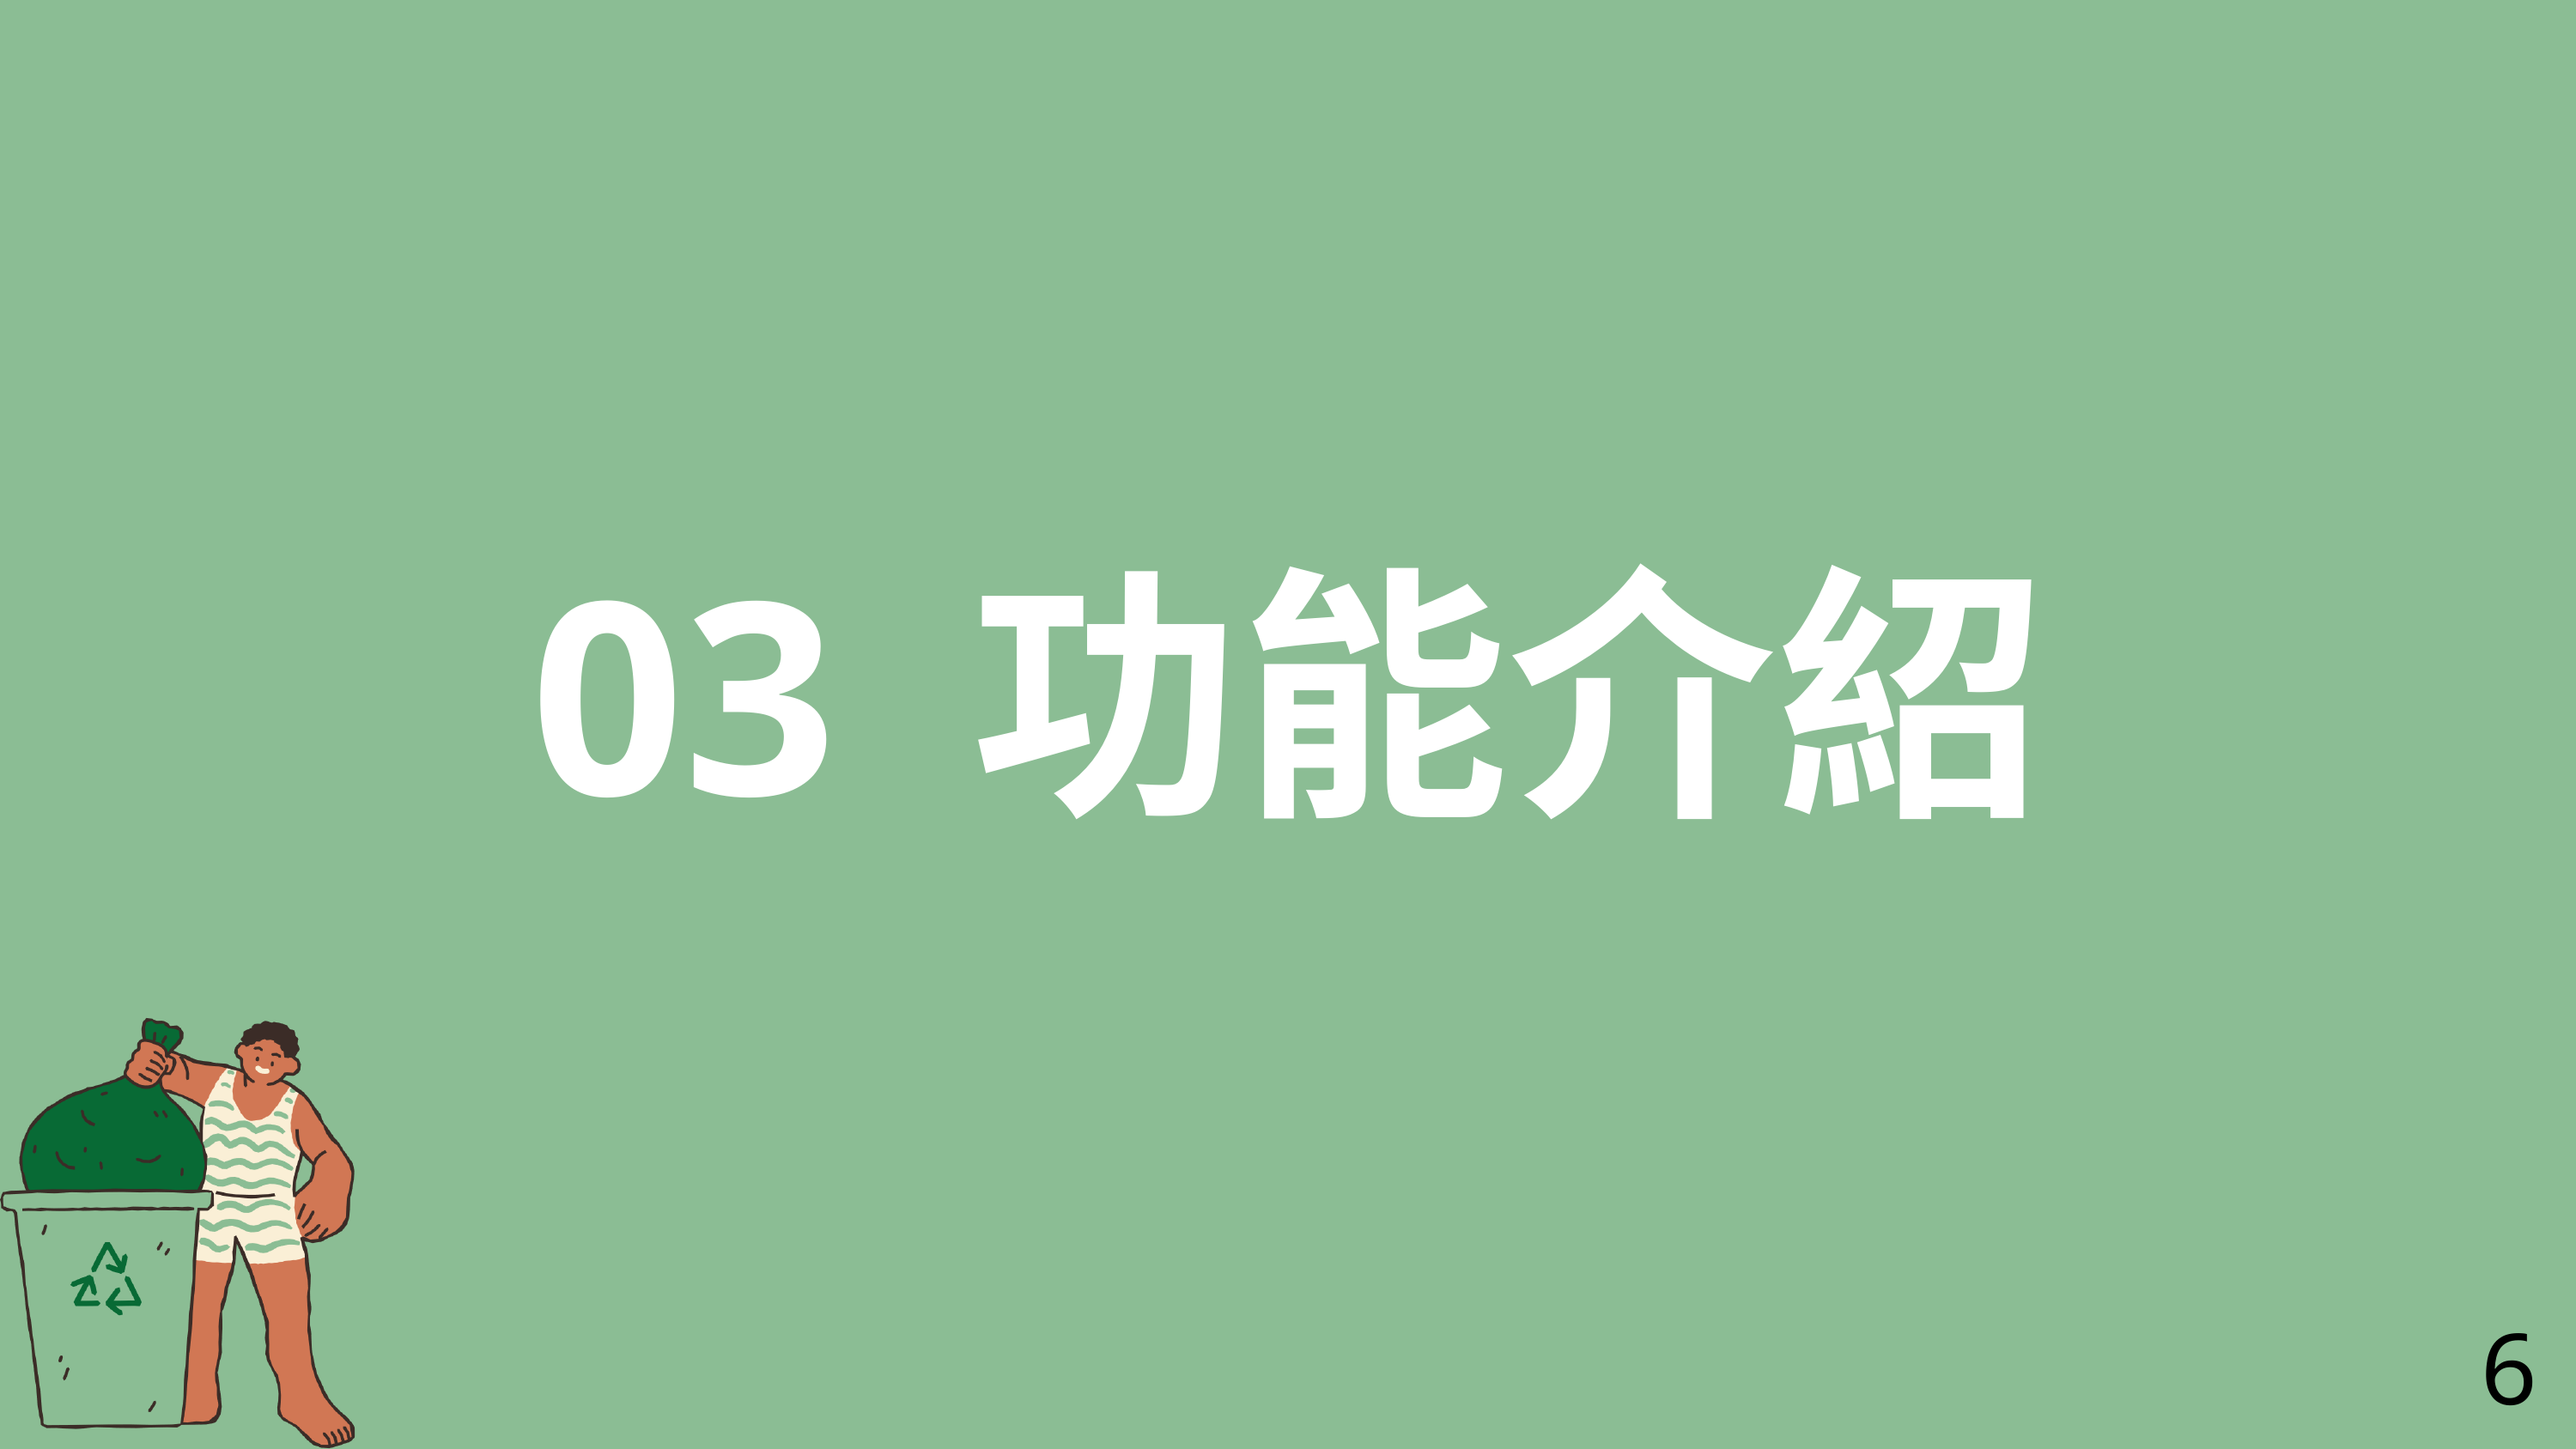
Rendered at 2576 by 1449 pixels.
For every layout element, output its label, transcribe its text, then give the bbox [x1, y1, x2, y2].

text_box 03 功能介紹 [494, 518, 2082, 849]
text_box [0, 1017, 355, 1449]
text_box 6 [2475, 1291, 2545, 1425]
